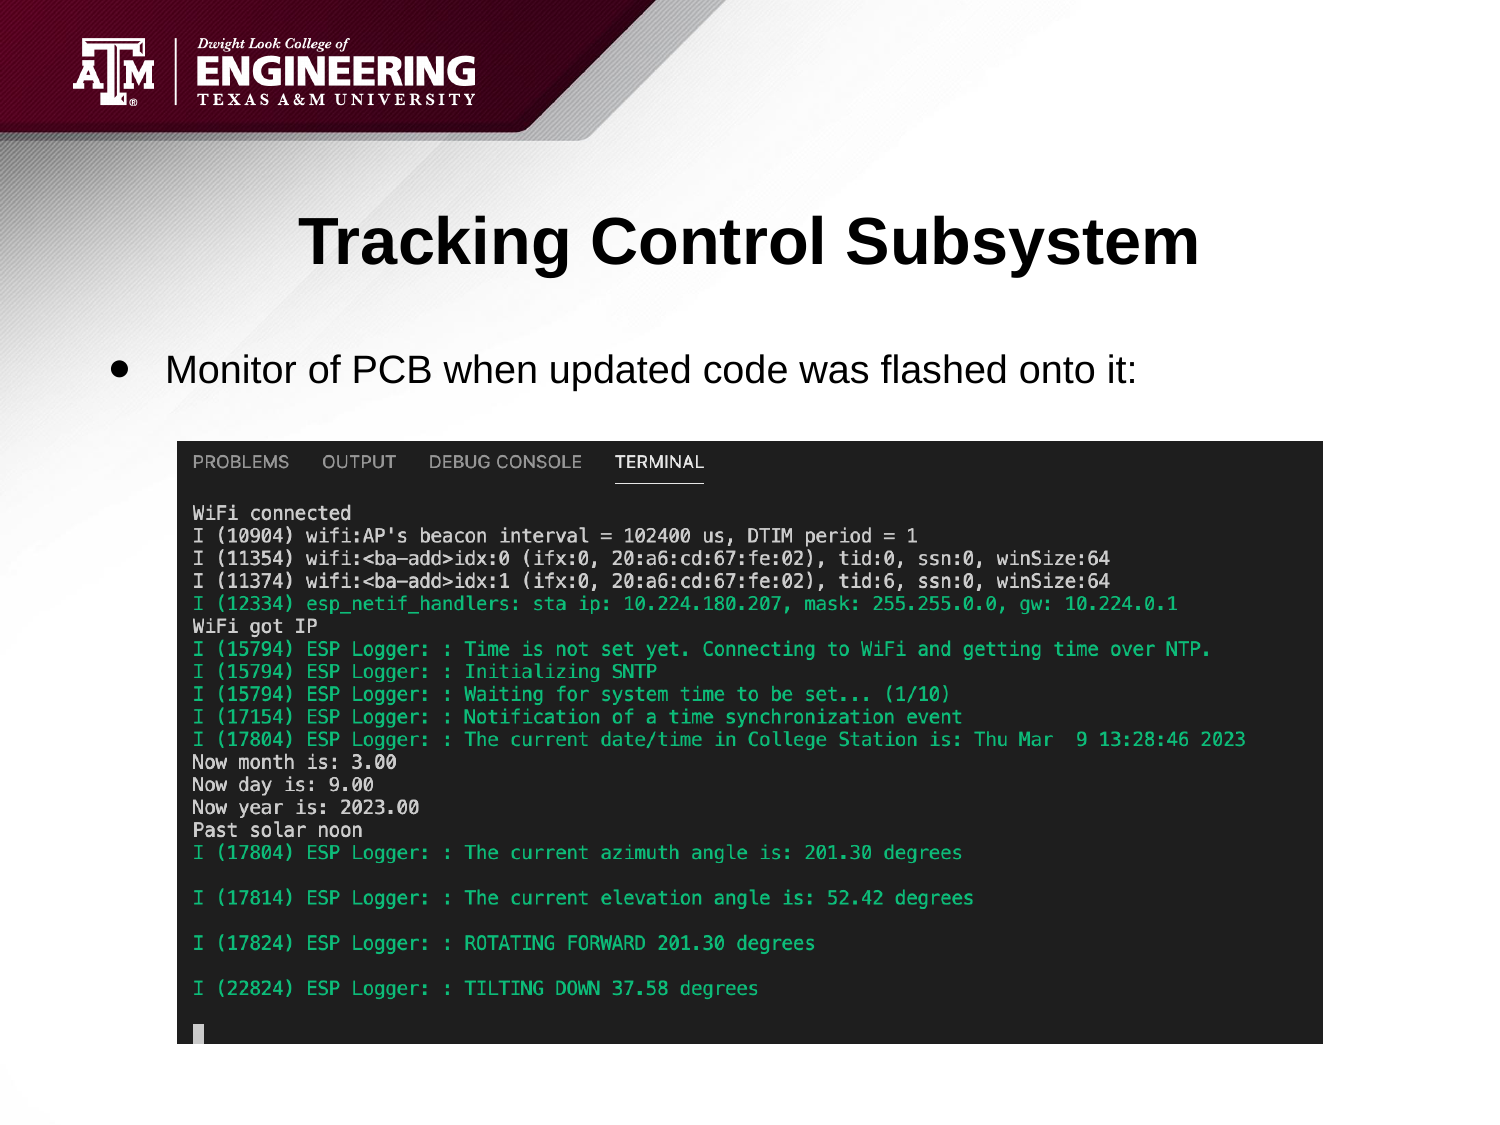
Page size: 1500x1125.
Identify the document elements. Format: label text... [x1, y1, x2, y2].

title Tracking Control Subsystem [75, 172, 1425, 304]
picture [0, 0, 1500, 1125]
list Monitor of PCB when updated code was flashed onto it: [75, 336, 1425, 1005]
